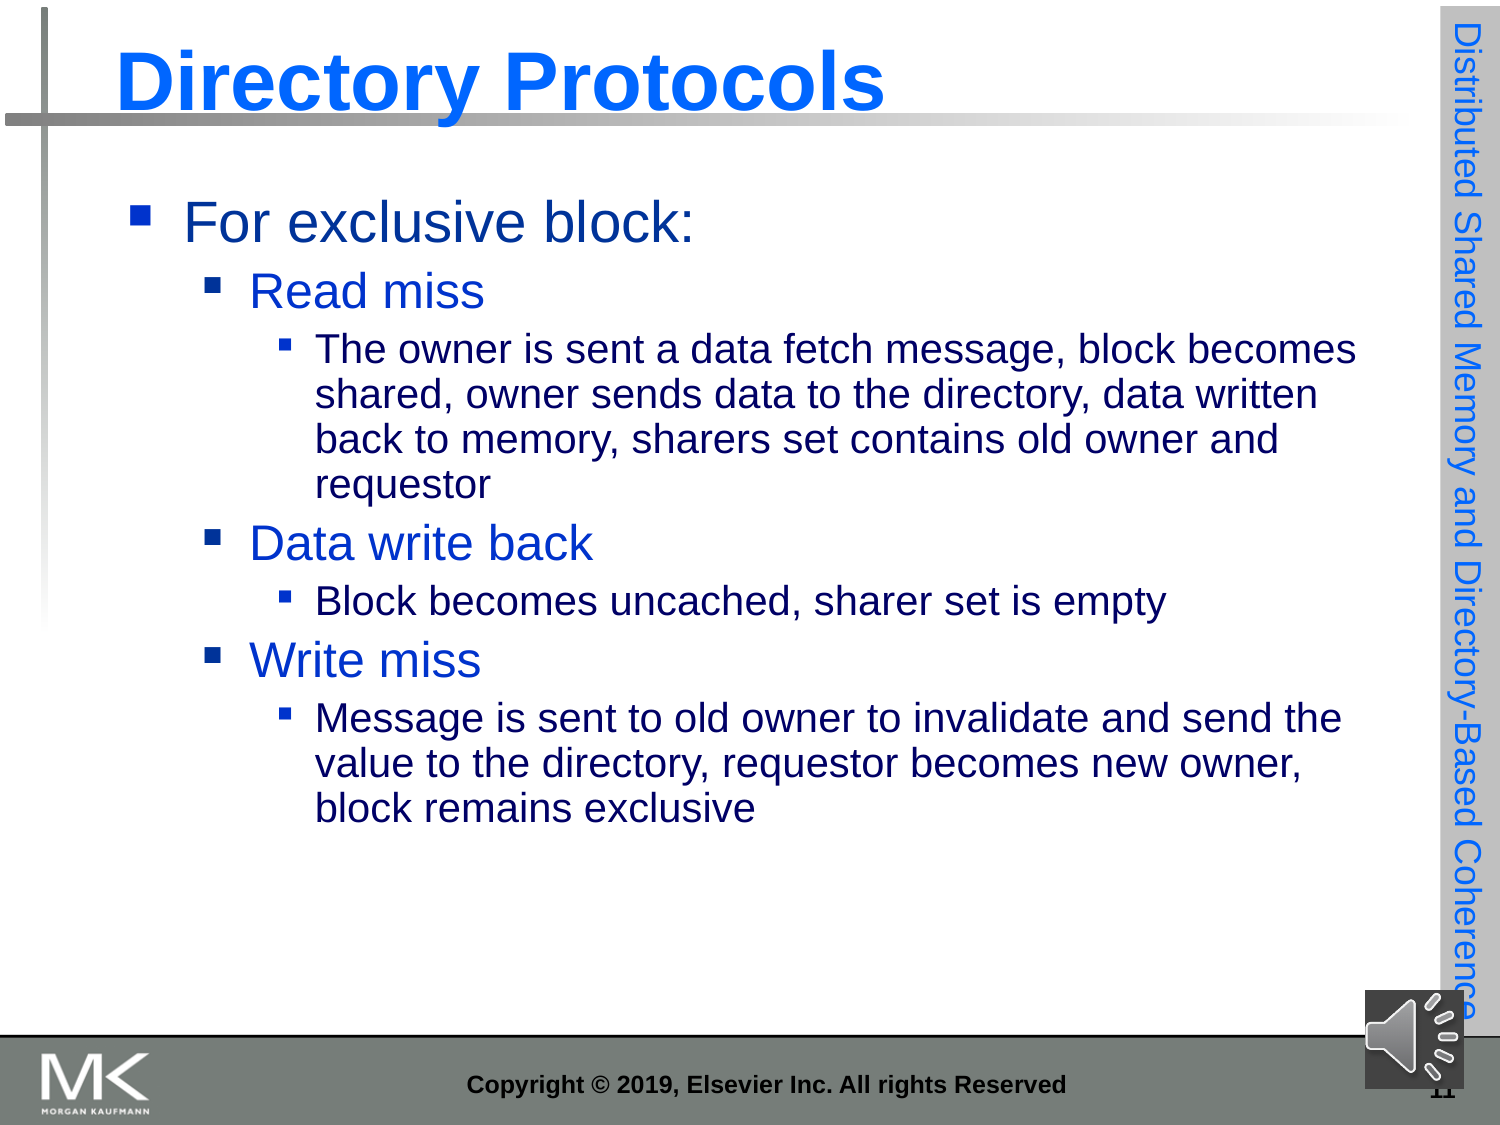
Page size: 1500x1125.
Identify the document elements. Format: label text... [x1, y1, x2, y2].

text_box Distributed Shared Memory and Directory-Based Coherence [1440, 6, 1500, 1037]
title Directory Protocols [100, 18, 1440, 135]
picture [1364, 989, 1465, 1090]
list For exclusive block: Read miss The owner is sent a data fetch message, block becomes shared, owner sends data to the directory, data written back to memory, sharers set contains old owner and requestor Data write back Block becomes uncached, sharer set is empty Write miss Message is sent to old owner to invalidate and send the value to the directory, requestor becomes new owner, block remains exclusive [111, 184, 1424, 1024]
picture [29, 1046, 160, 1123]
footer Copyright © 2019, Elsevier Inc. All rights Reserved [170, 1046, 1365, 1106]
